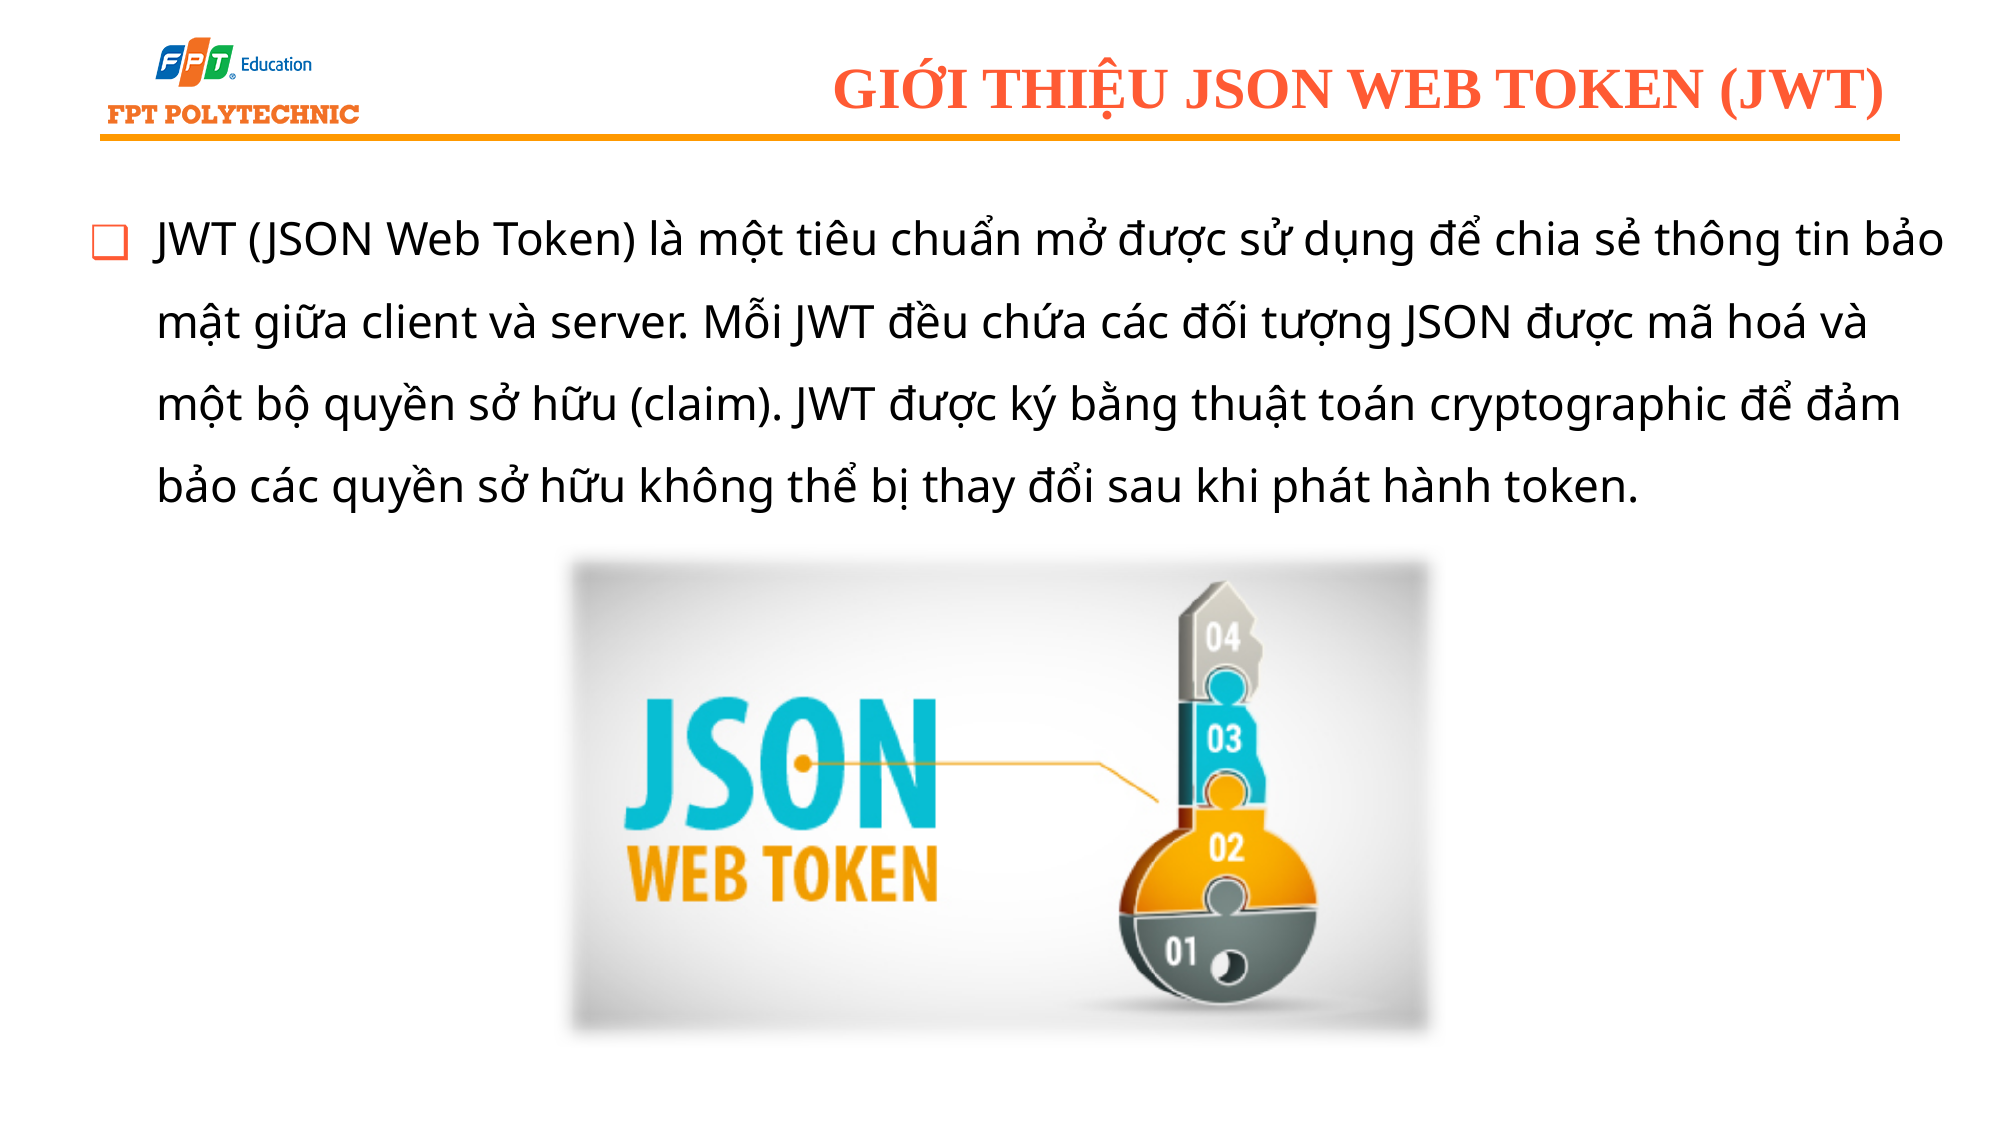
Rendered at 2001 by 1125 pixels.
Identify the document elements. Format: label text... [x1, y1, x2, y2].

picture [99, 25, 367, 134]
title Giới thiệu json web token (jwt) [366, 45, 1900, 125]
list JWT (JSON Web Token) là một tiêu chuẩn mở được sử dụng để chia sẻ thông tin bảo mật giữa client và server. Mỗi JWT đều chứa các đối tượng JSON được mã hoá và một bộ quyền sở hữu (claim). JWT được ký bằng thuật toán cryptographic để đảm bảo các quyền sở hữu không thể bị thay đổi sau khi phát hành token. [66, 174, 1962, 1080]
picture [99, 135, 367, 143]
picture [554, 544, 1446, 1048]
